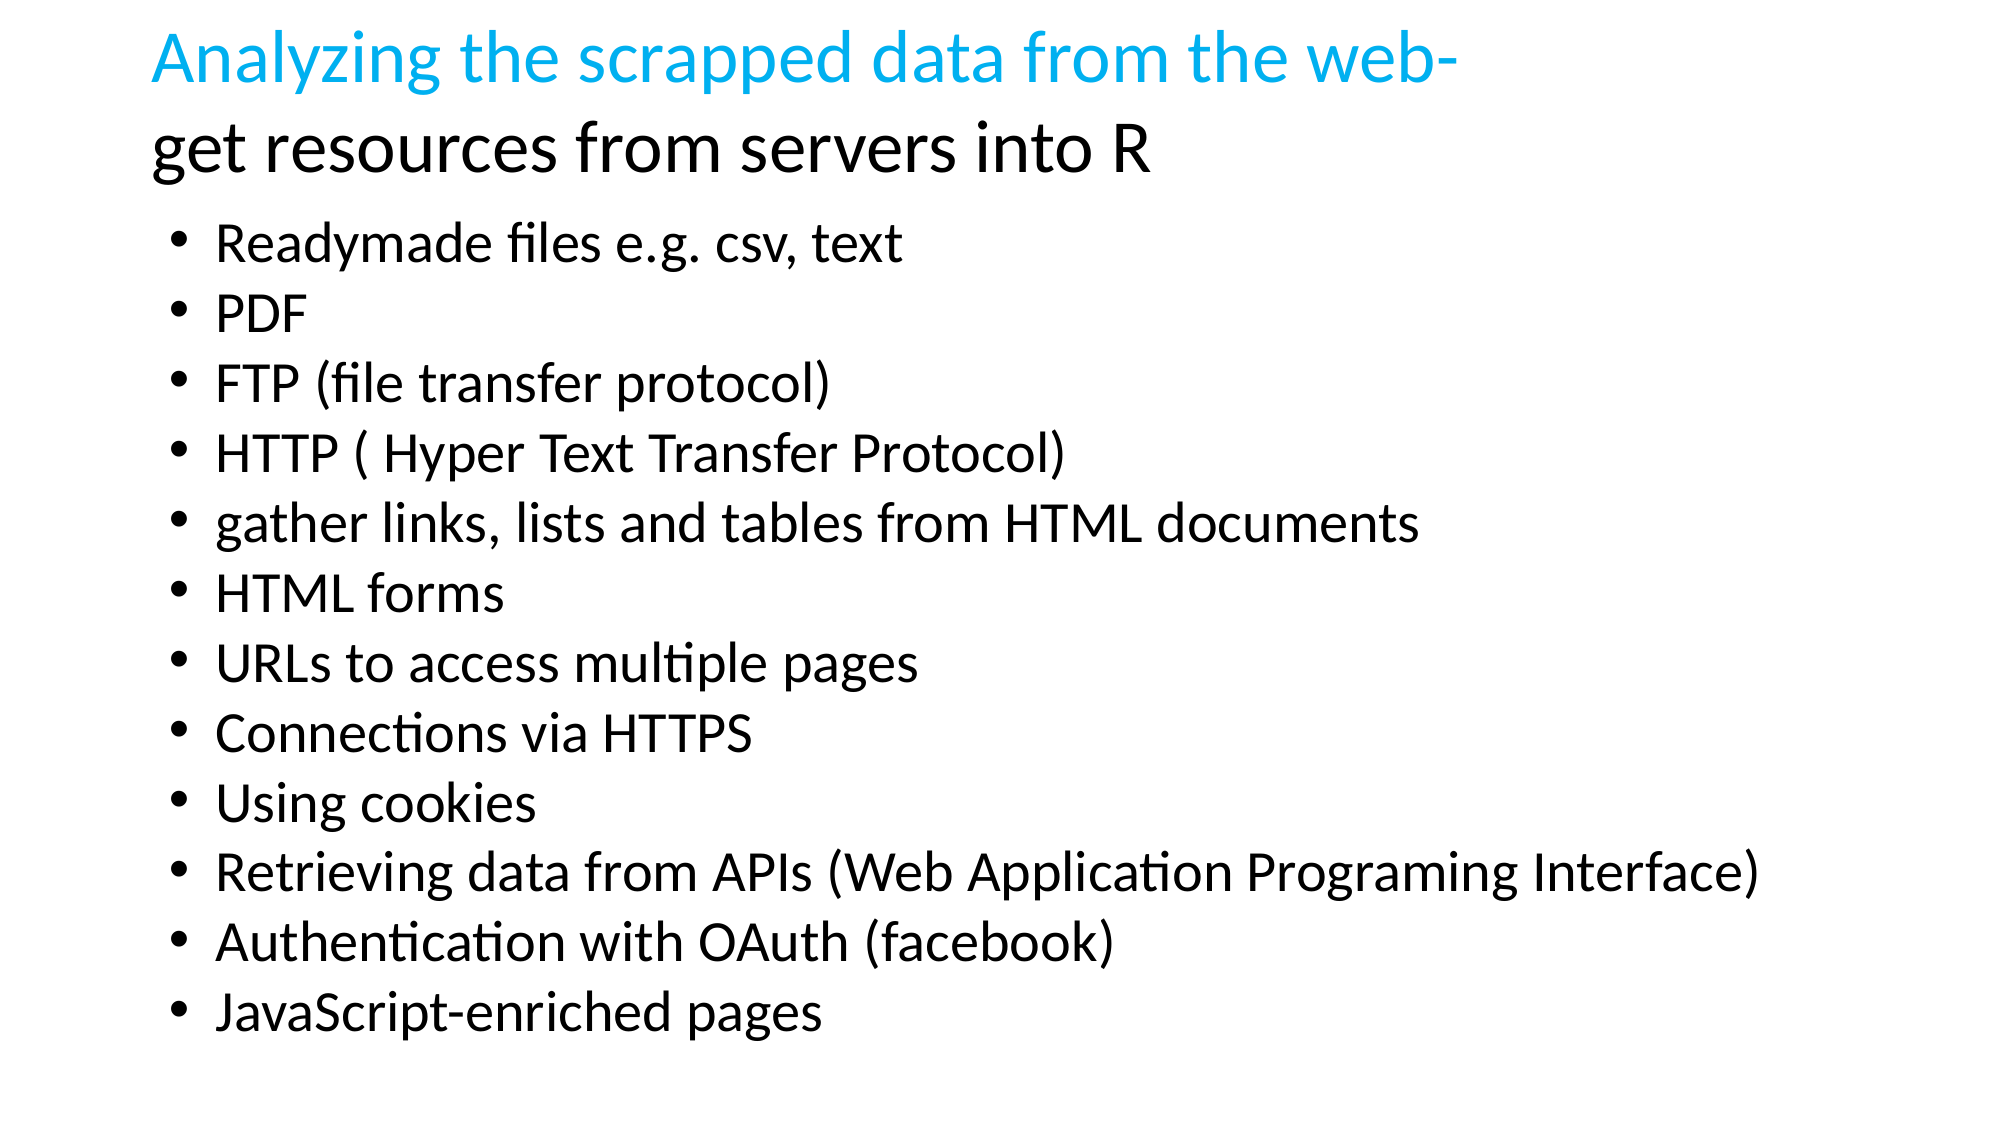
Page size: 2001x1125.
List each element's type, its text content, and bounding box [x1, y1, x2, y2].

text_box Analyzing the scrapped data from the web- get resources from servers into R [136, 0, 1948, 195]
text_box Readymade files e.g. csv, text PDF FTP (file transfer protocol) HTTP ( Hyper Text Transfer Protocol) gather links, lists and tables from HTML documents HTML forms URLs to access multiple pages Connections via HTTPS Using cookies Retrieving data from APIs (Web Application Programing Interface) Authentication with OAuth (facebook) JavaScript-enriched pages [154, 196, 1914, 1051]
